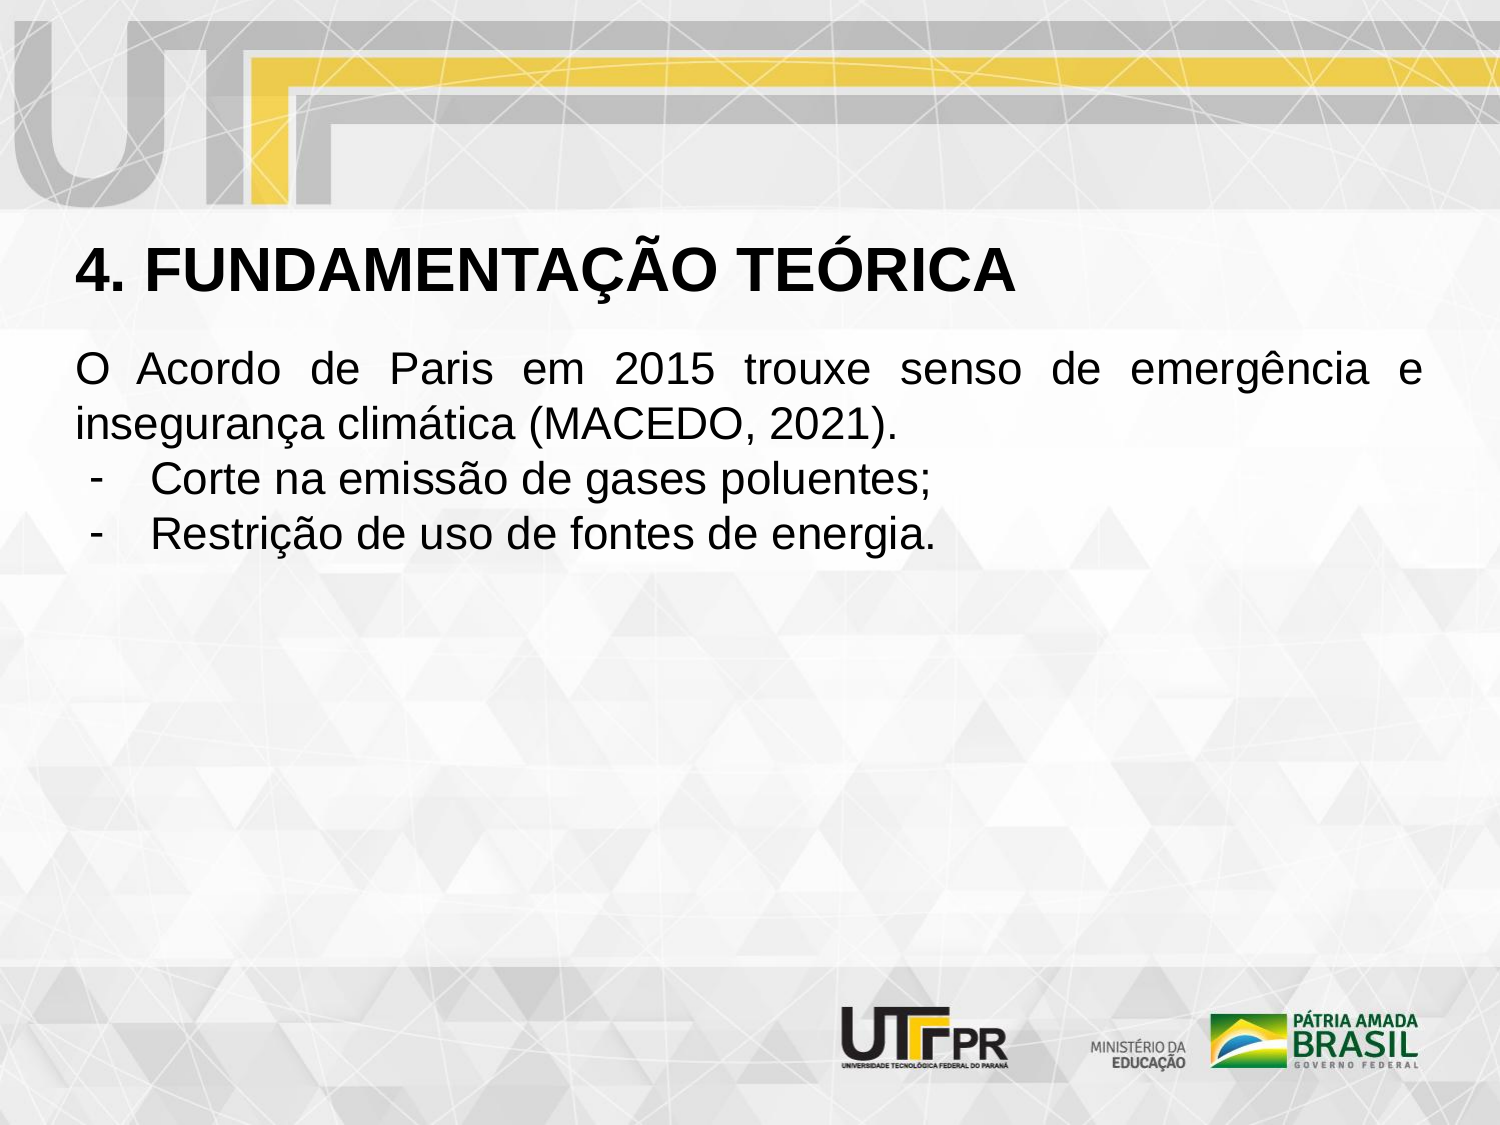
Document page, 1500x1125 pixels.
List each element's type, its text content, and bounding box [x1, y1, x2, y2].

subtitle O Acordo de Paris em 2015 trouxe senso de emergência e insegurança climática (MACEDO, 2021). Corte na emissão de gases poluentes; Restrição de uso de fontes de energia. [75, 338, 1425, 960]
title 4. FUNDAMENTAÇÃO TEÓRICA [75, 211, 1425, 321]
picture [0, 0, 1500, 1125]
